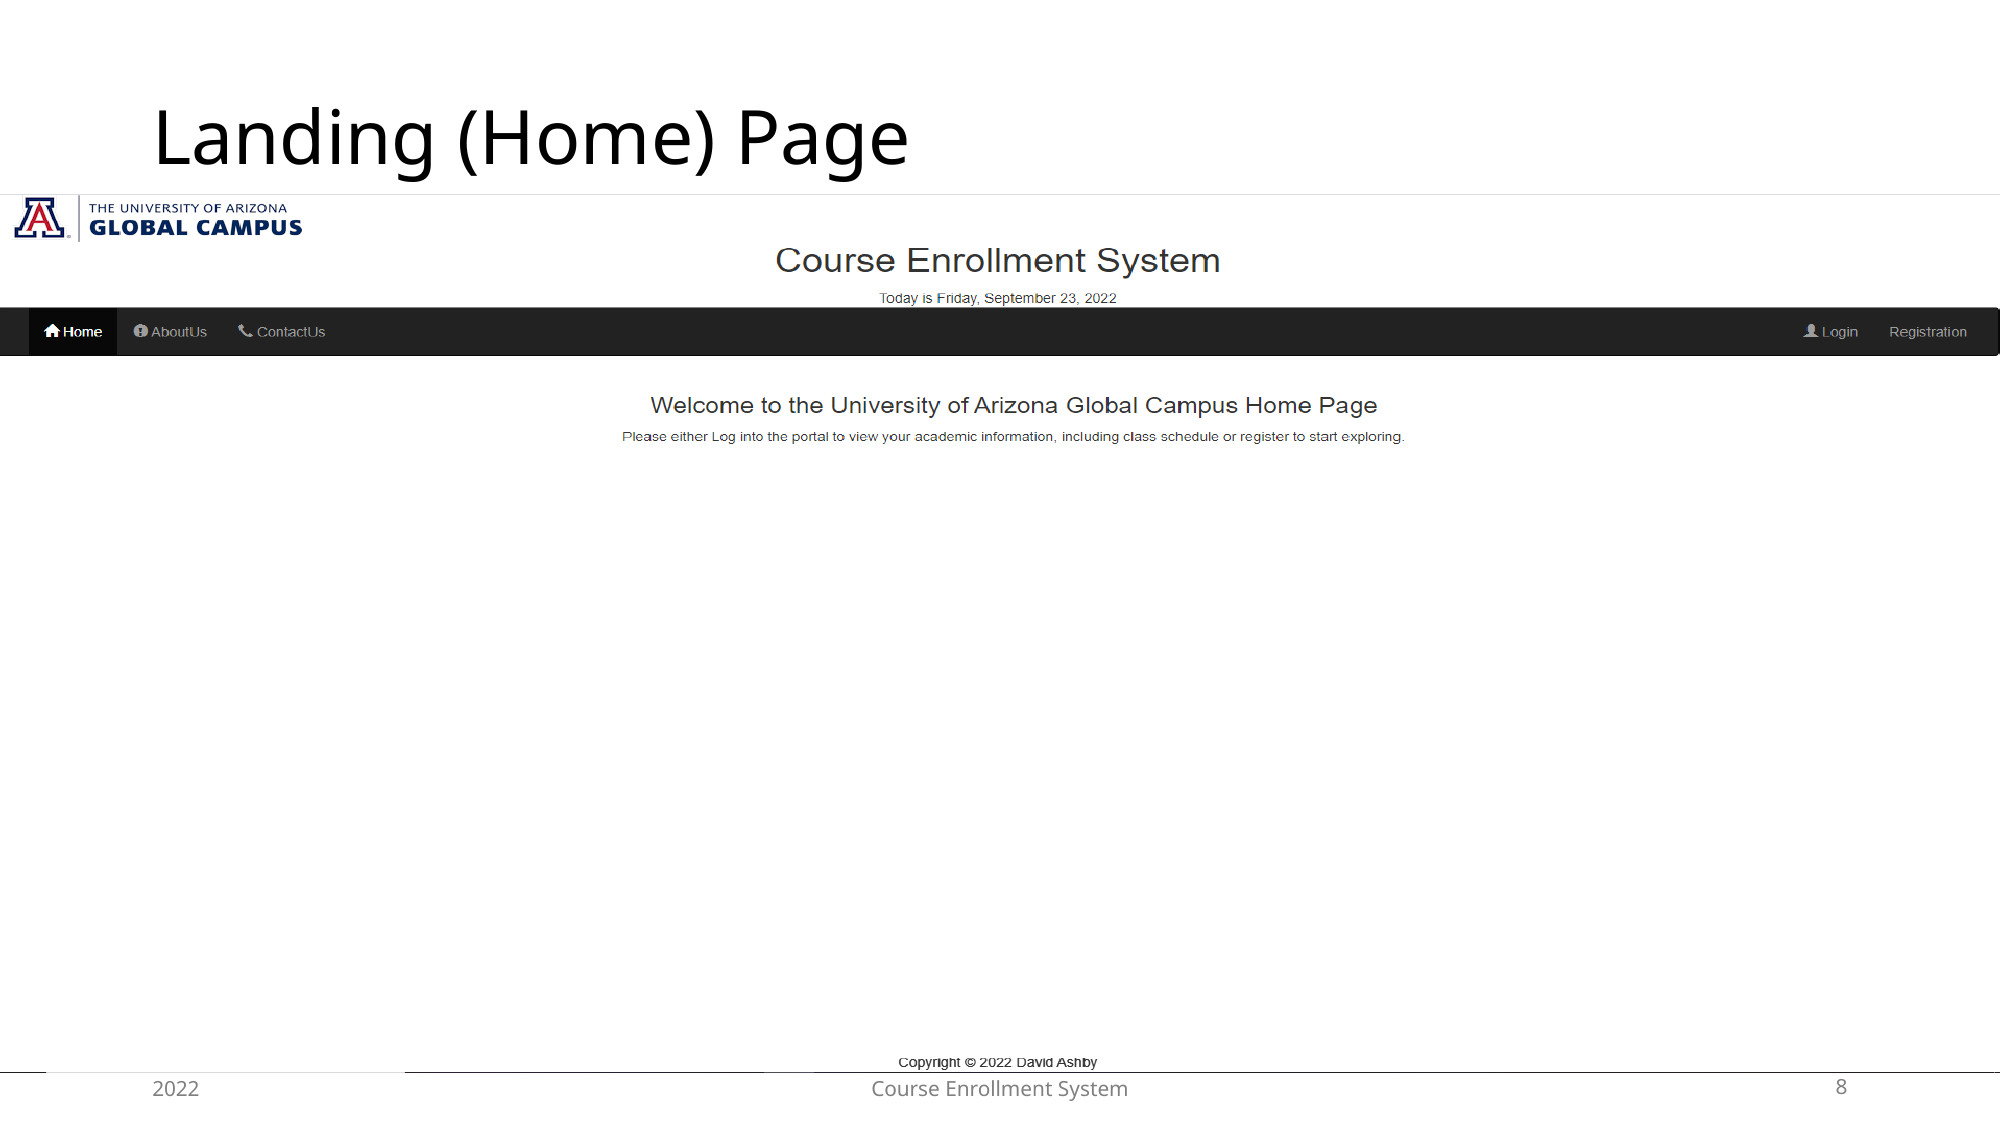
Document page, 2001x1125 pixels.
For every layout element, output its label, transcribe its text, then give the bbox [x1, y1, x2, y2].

title Landing (Home) Page [137, 87, 1863, 192]
picture [0, 192, 2000, 1073]
slide_number 2022 [137, 1073, 588, 1103]
footer Course Enrollment System [662, 1073, 1338, 1103]
slide_number 8 [1412, 1073, 1863, 1103]
